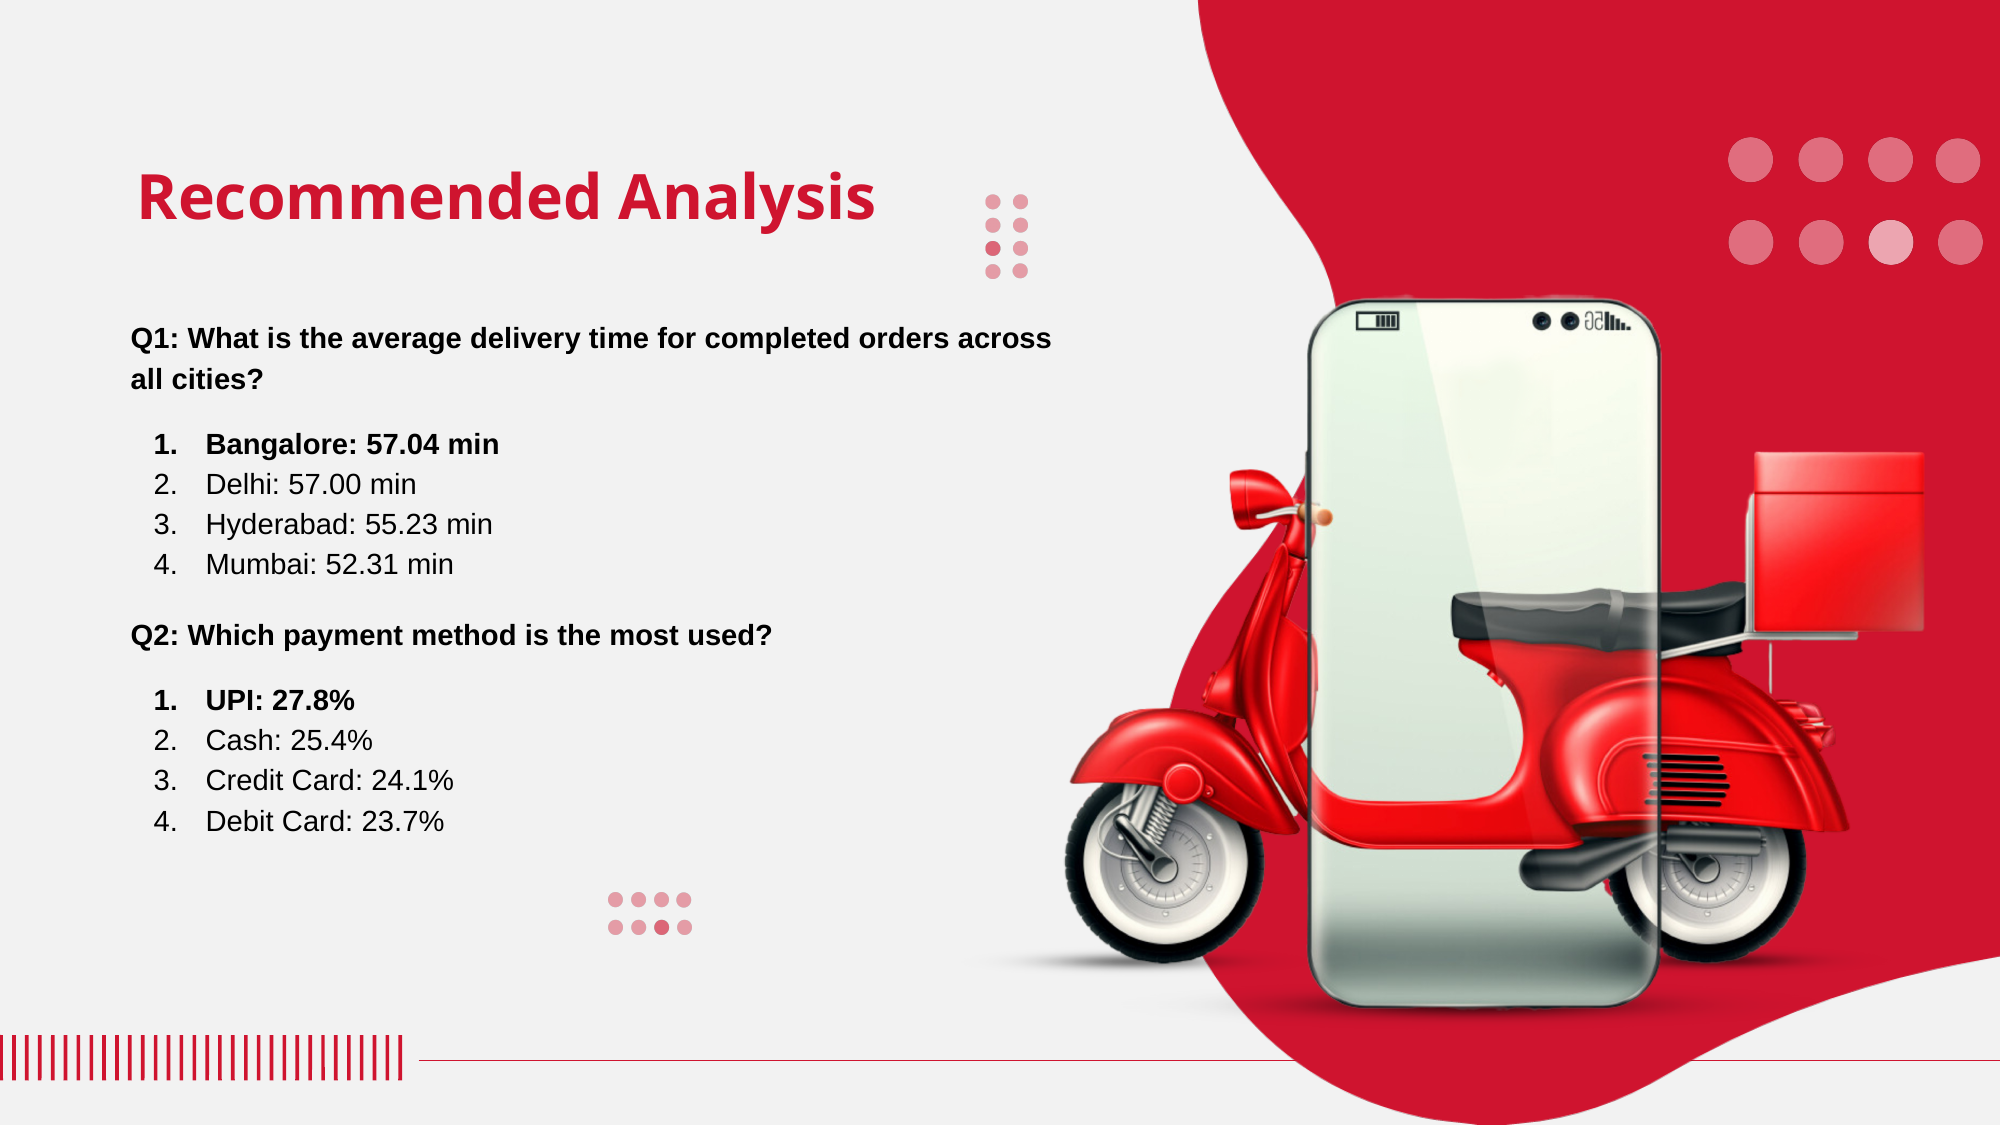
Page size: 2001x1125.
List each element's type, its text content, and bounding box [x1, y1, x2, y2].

text_box Q1: What is the average delivery time for completed orders across all cities? Bangalore: 57.04 min Delhi: 57.00 min Hyderabad: 55.23 min Mumbai: 52.31 min [115, 307, 944, 603]
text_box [949, 293, 1926, 1032]
picture [1158, 0, 2000, 1125]
picture [608, 892, 692, 935]
picture [964, 195, 1049, 279]
text_box Q2: Which payment method is the most used? UPI: 27.8% Cash: 25.4% Credit Card: 24.1% Debit Card: 23.7% [115, 603, 944, 910]
title Recommended Analysis [93, 157, 920, 361]
